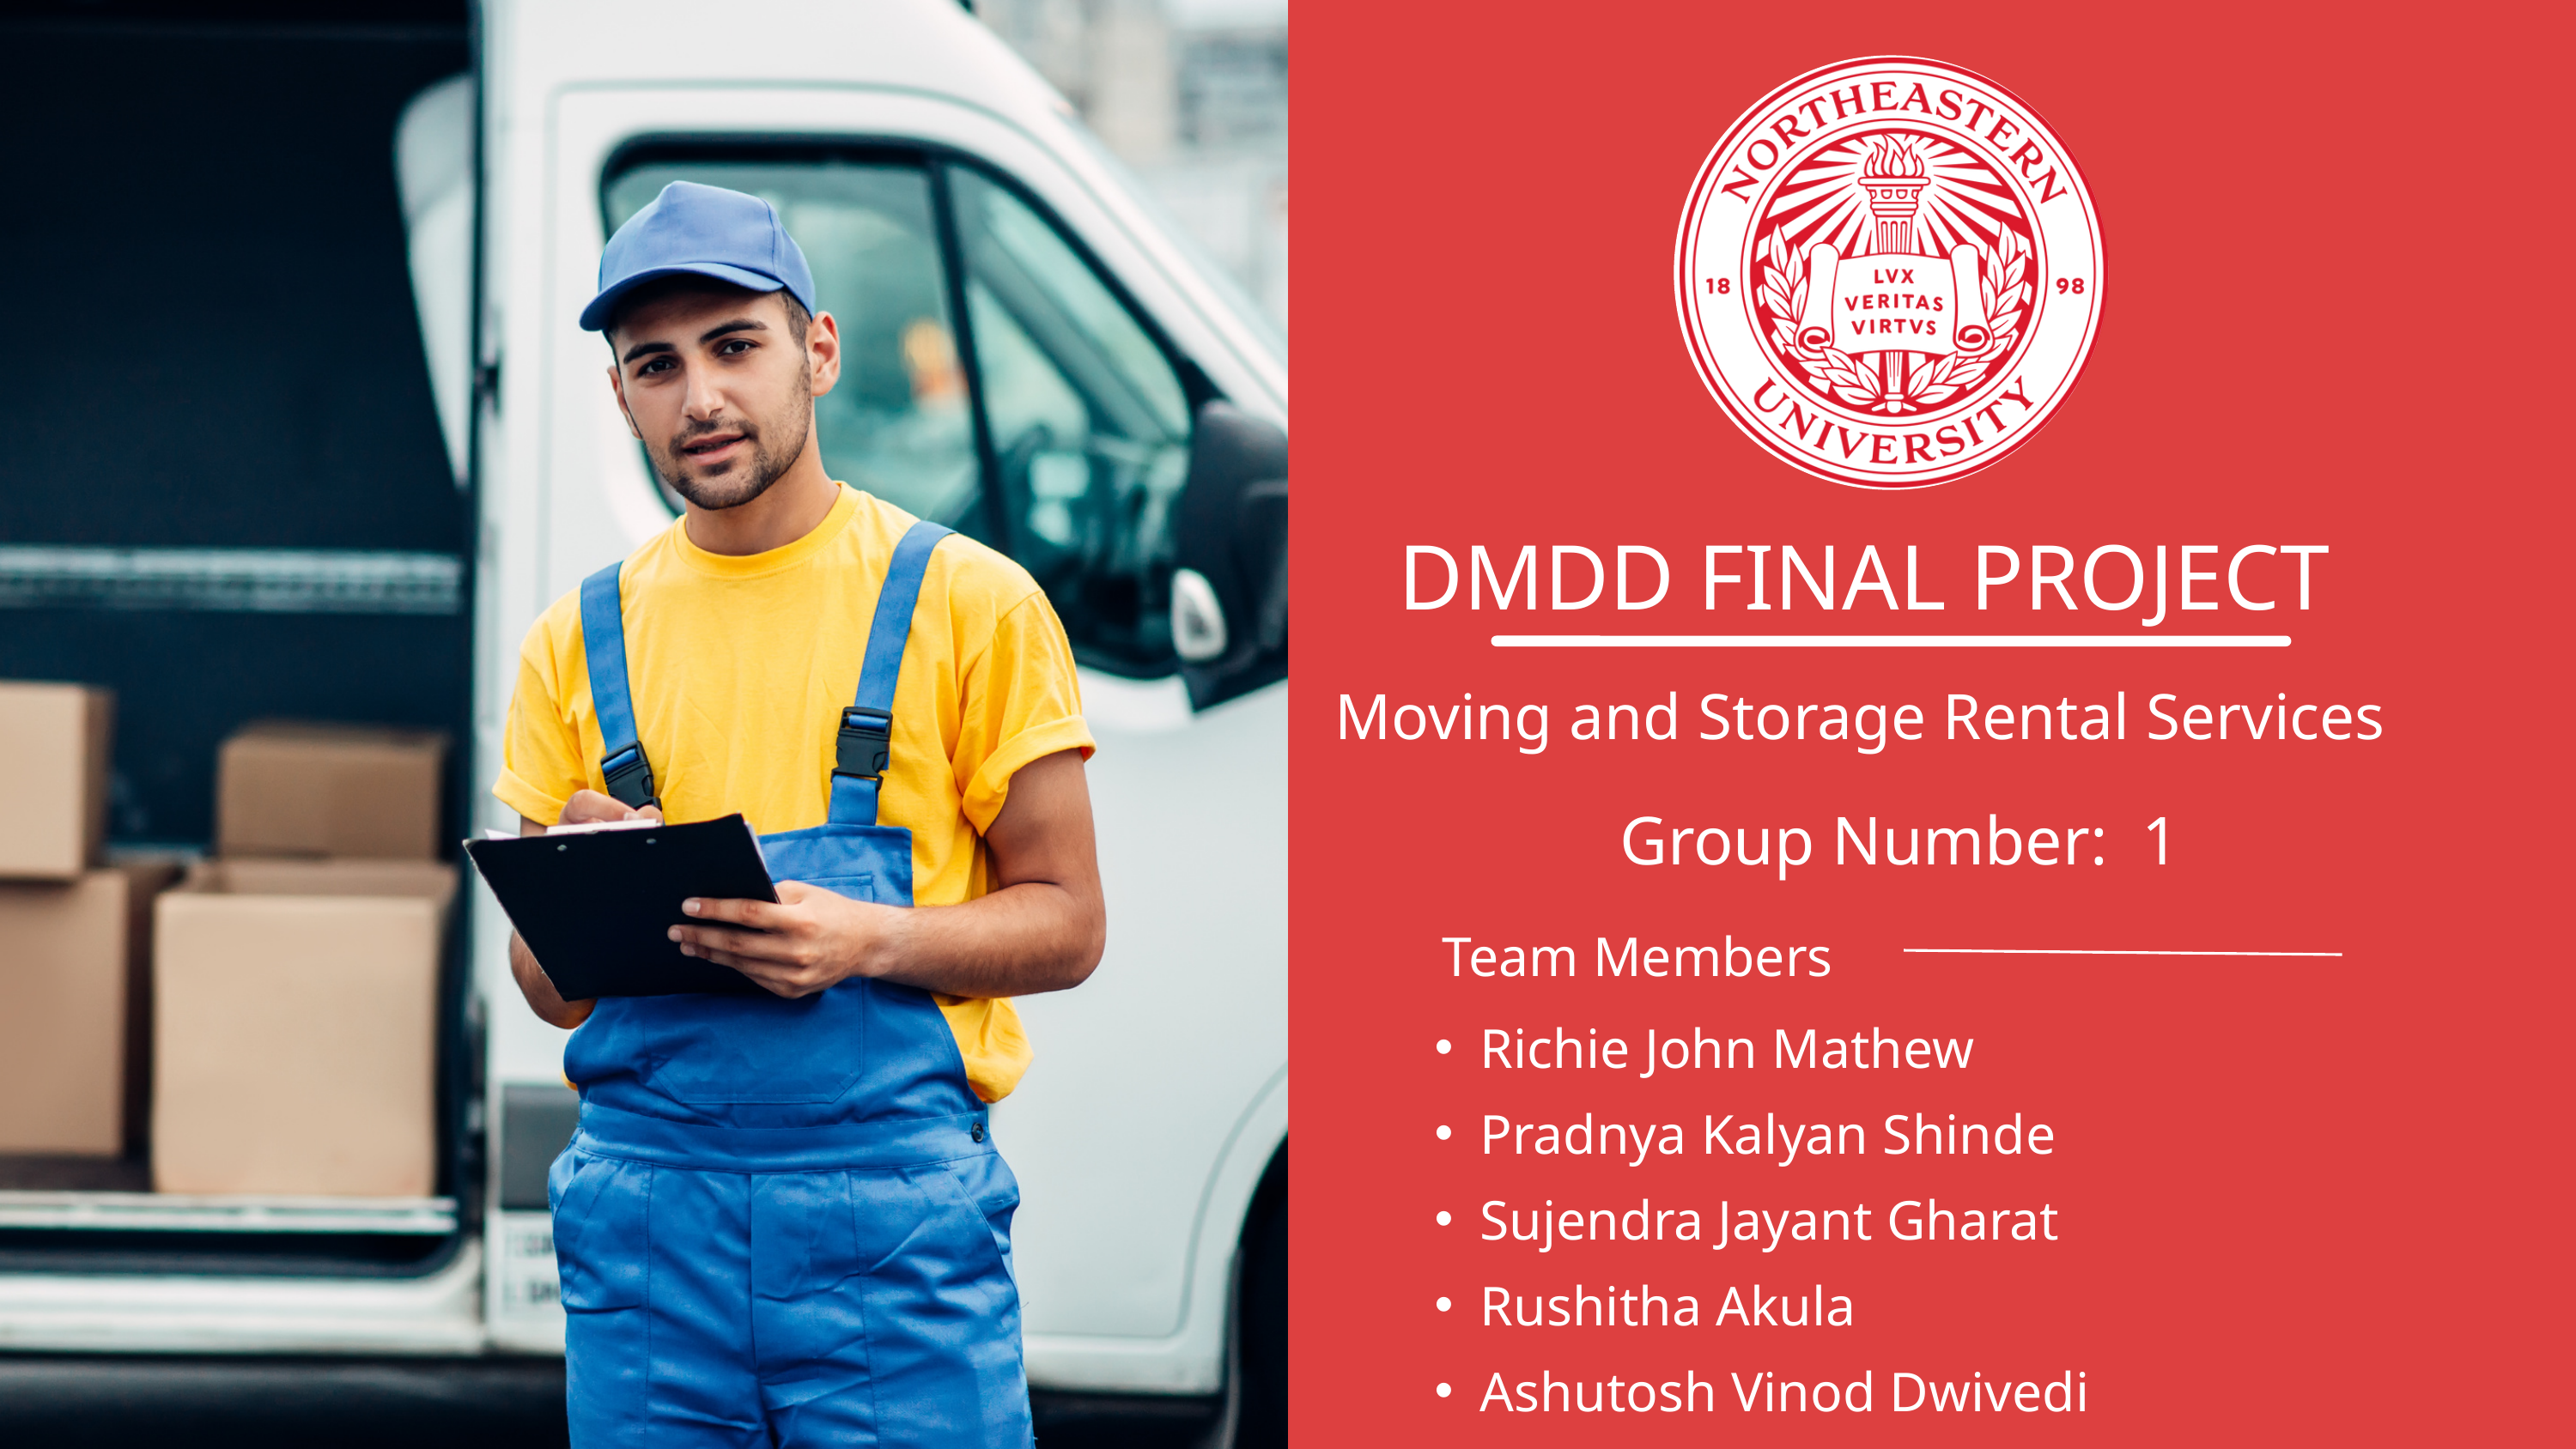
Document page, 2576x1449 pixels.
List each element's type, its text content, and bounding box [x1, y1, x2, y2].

text_box DMDD FINAL PROJECT [1398, 512, 2440, 670]
text_box Group Number: 1 [1619, 772, 2219, 878]
text_box Richie John Mathew Pradnya Kalyan Shinde Sujendra Jayant Gharat Rushitha Akula Ashutosh Vinod Dwivedi [1388, 992, 2449, 1449]
text_box Team Members ​ [1428, 900, 1905, 987]
text_box Moving and Storage Rental Services [1334, 670, 2504, 834]
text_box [1674, 55, 2109, 490]
text_box [0, 0, 1288, 1449]
